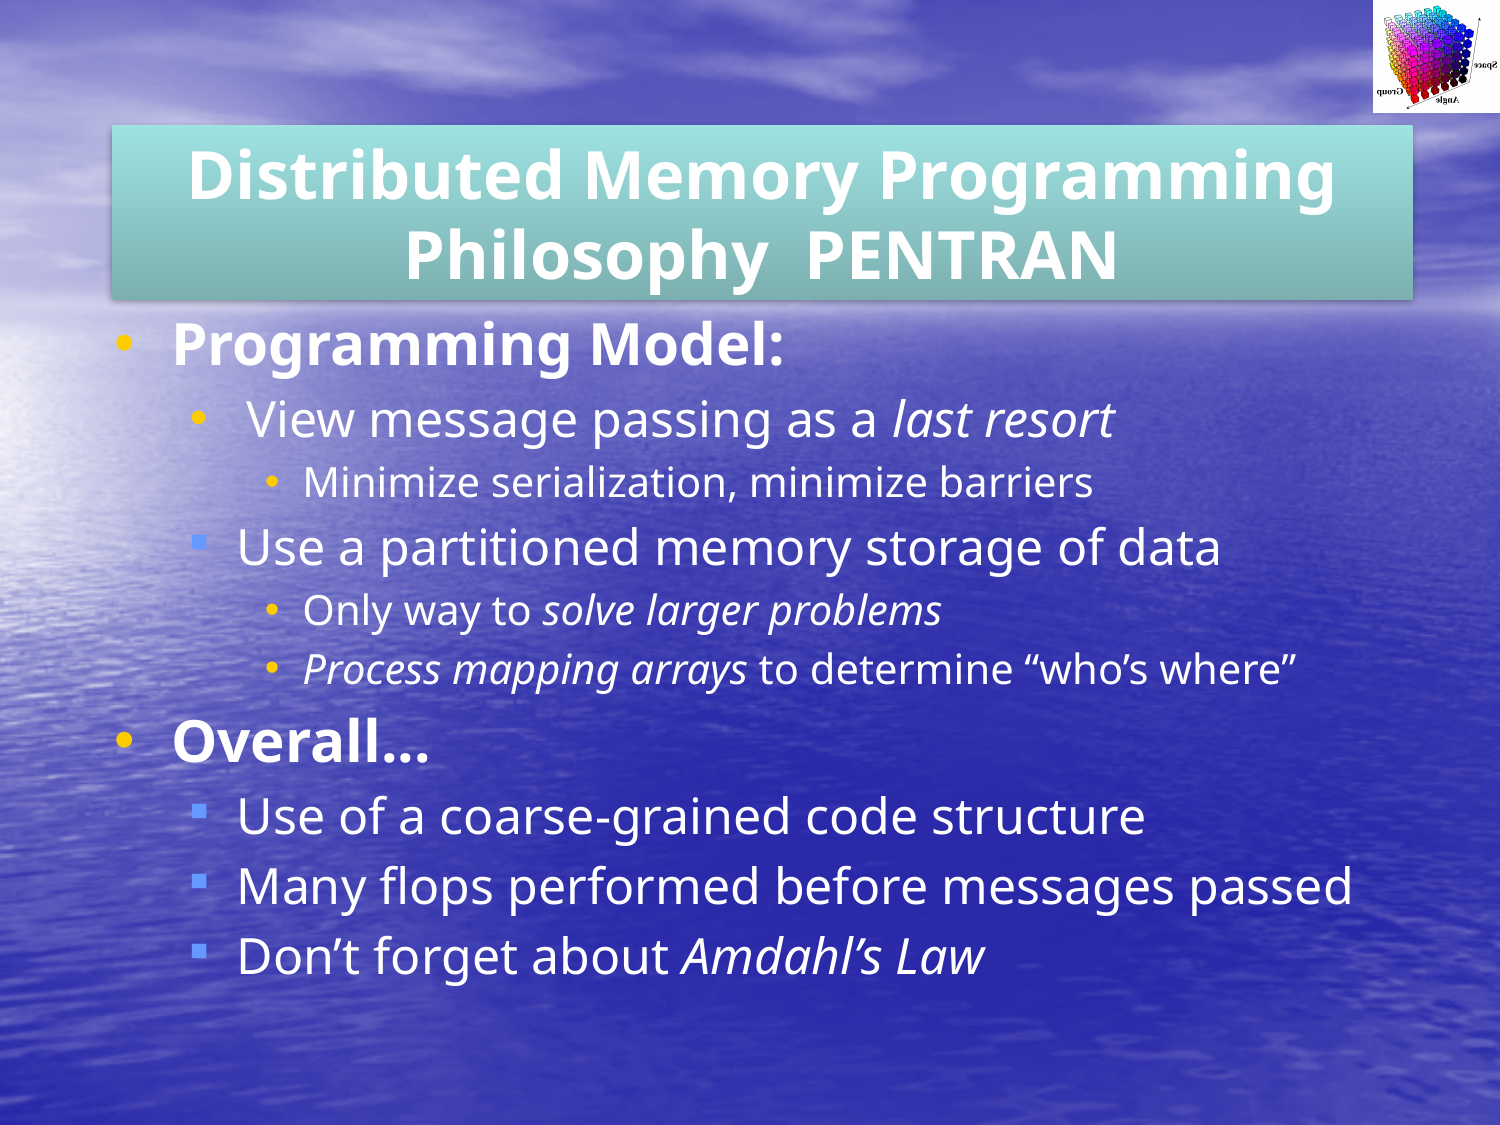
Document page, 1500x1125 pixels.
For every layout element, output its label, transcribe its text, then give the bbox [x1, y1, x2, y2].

text_box Programming Model: View message passing as a last resort Minimize serialization, minimize barriers Use a partitioned memory storage of data Only way to solve larger problems Process mapping arrays to determine “who’s where” Overall... Use of a coarse-grained code structure Many flops performed before messages passed Don’t forget about Amdahl’s Law [99, 299, 1450, 1025]
text_box Distributed Memory Programming Philosophy PENTRAN [112, 125, 1413, 299]
